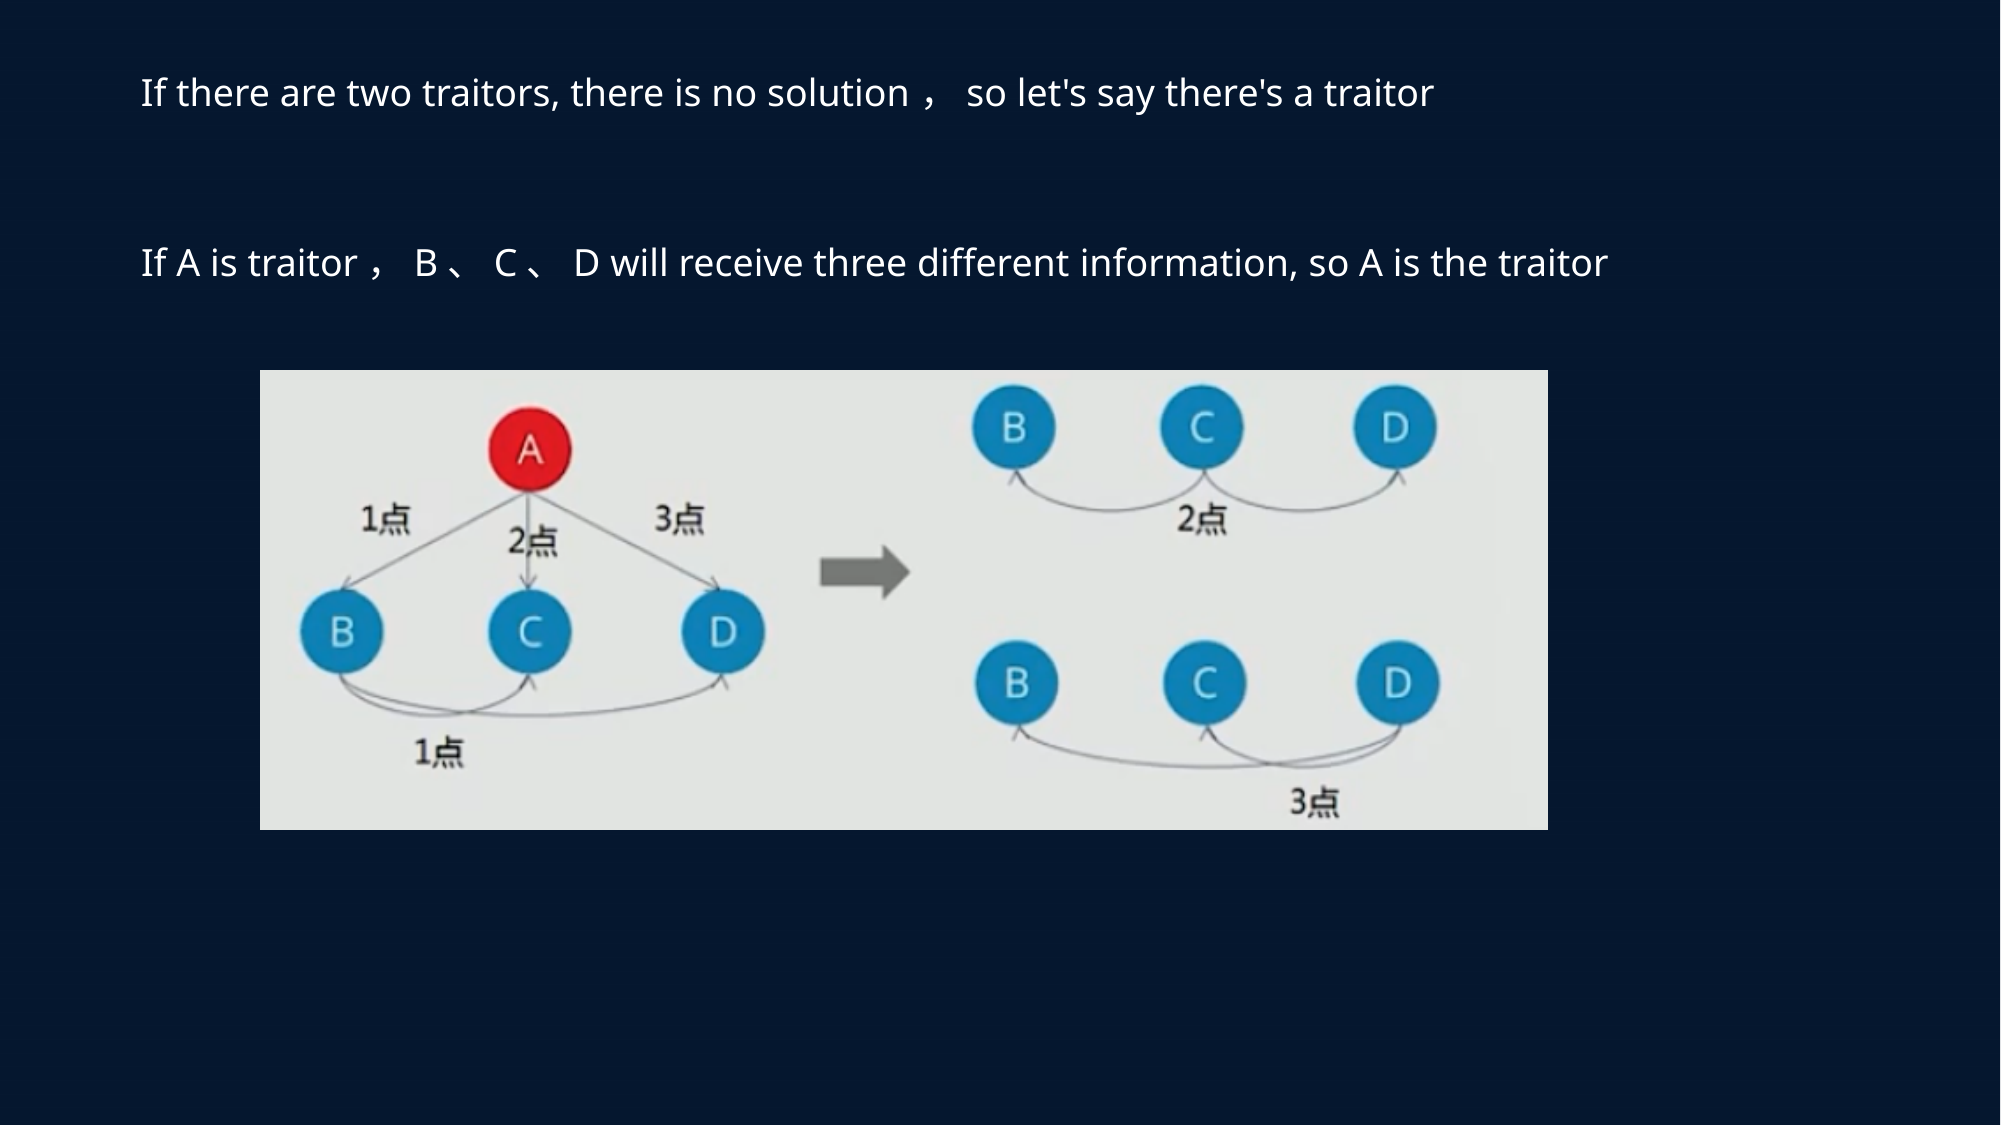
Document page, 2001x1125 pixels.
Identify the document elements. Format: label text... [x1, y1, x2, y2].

text_box If A is traitor，B、C、D will receive three different information, so A is the traitor [126, 231, 1849, 292]
picture [0, 0, 2001, 1125]
text_box If there are two traitors, there is no solution，so let's say there's a traitor [126, 61, 1868, 122]
